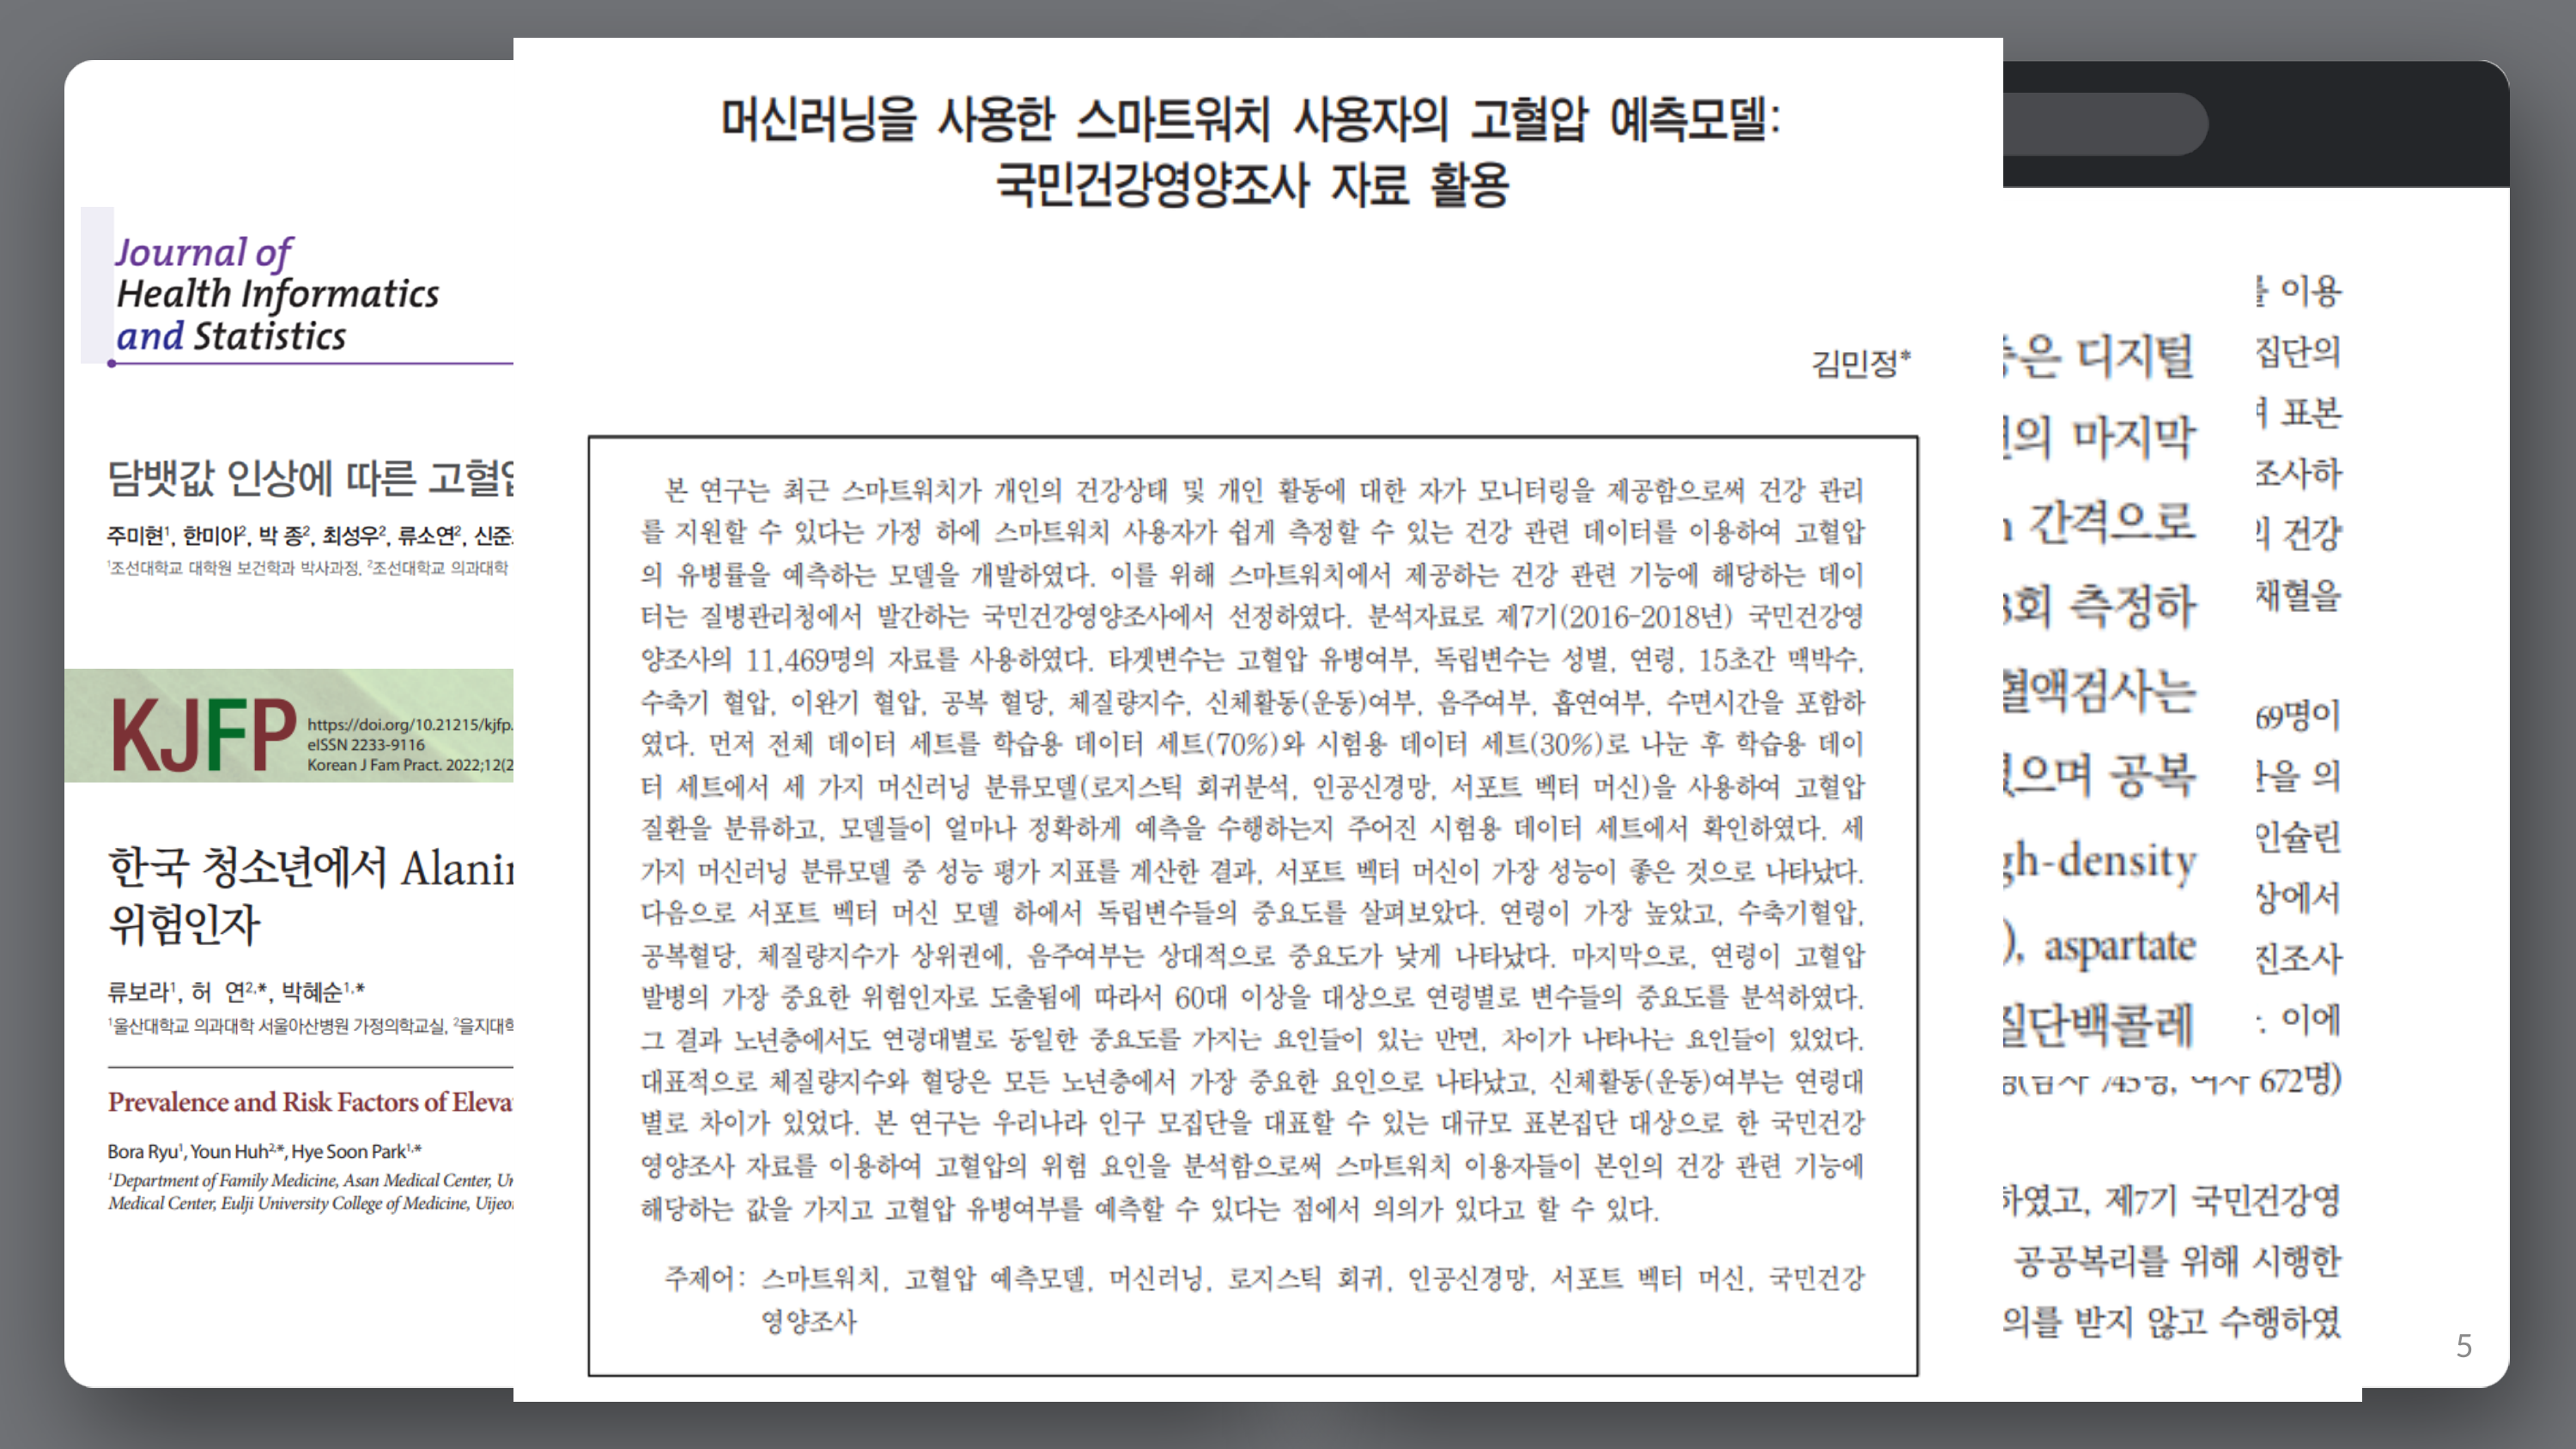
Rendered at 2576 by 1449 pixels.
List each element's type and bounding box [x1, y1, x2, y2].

picture [64, 38, 2511, 1402]
